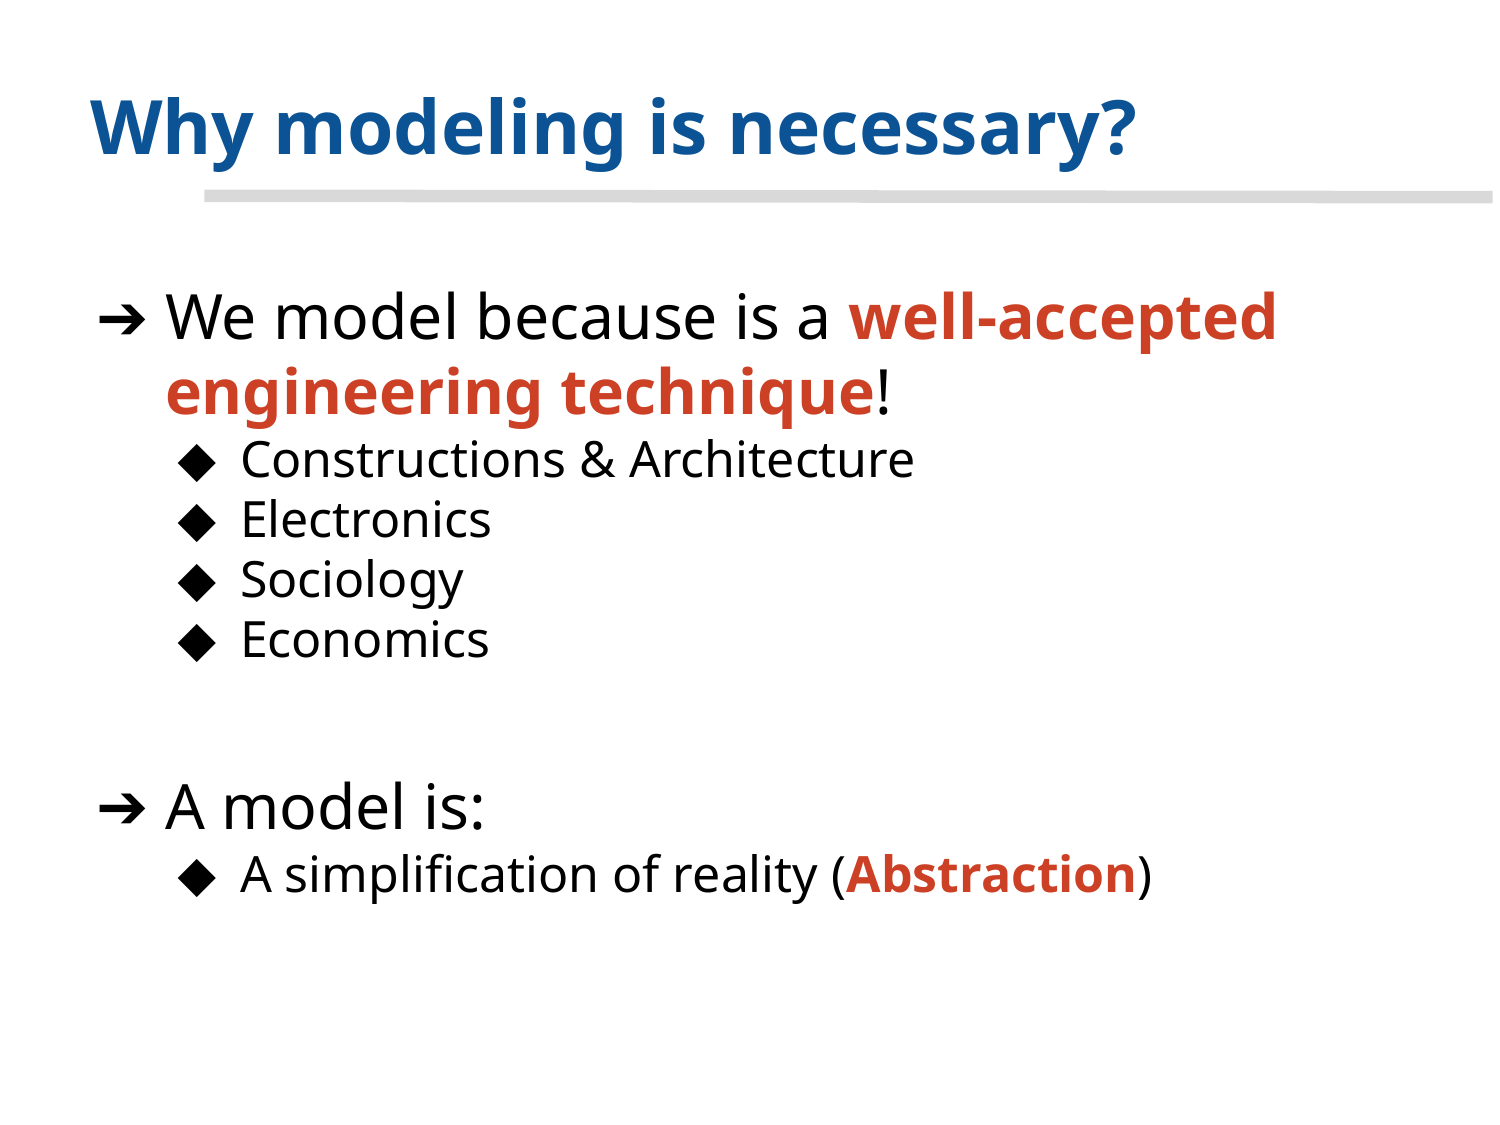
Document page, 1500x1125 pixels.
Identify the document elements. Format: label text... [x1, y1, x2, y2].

title Why modeling is necessary? [75, 45, 1425, 185]
list We model because is a well-accepted engineering technique! Constructions & Architecture Electronics Sociology Economics A model is: A simplification of reality (Abstraction) [75, 262, 1425, 1078]
